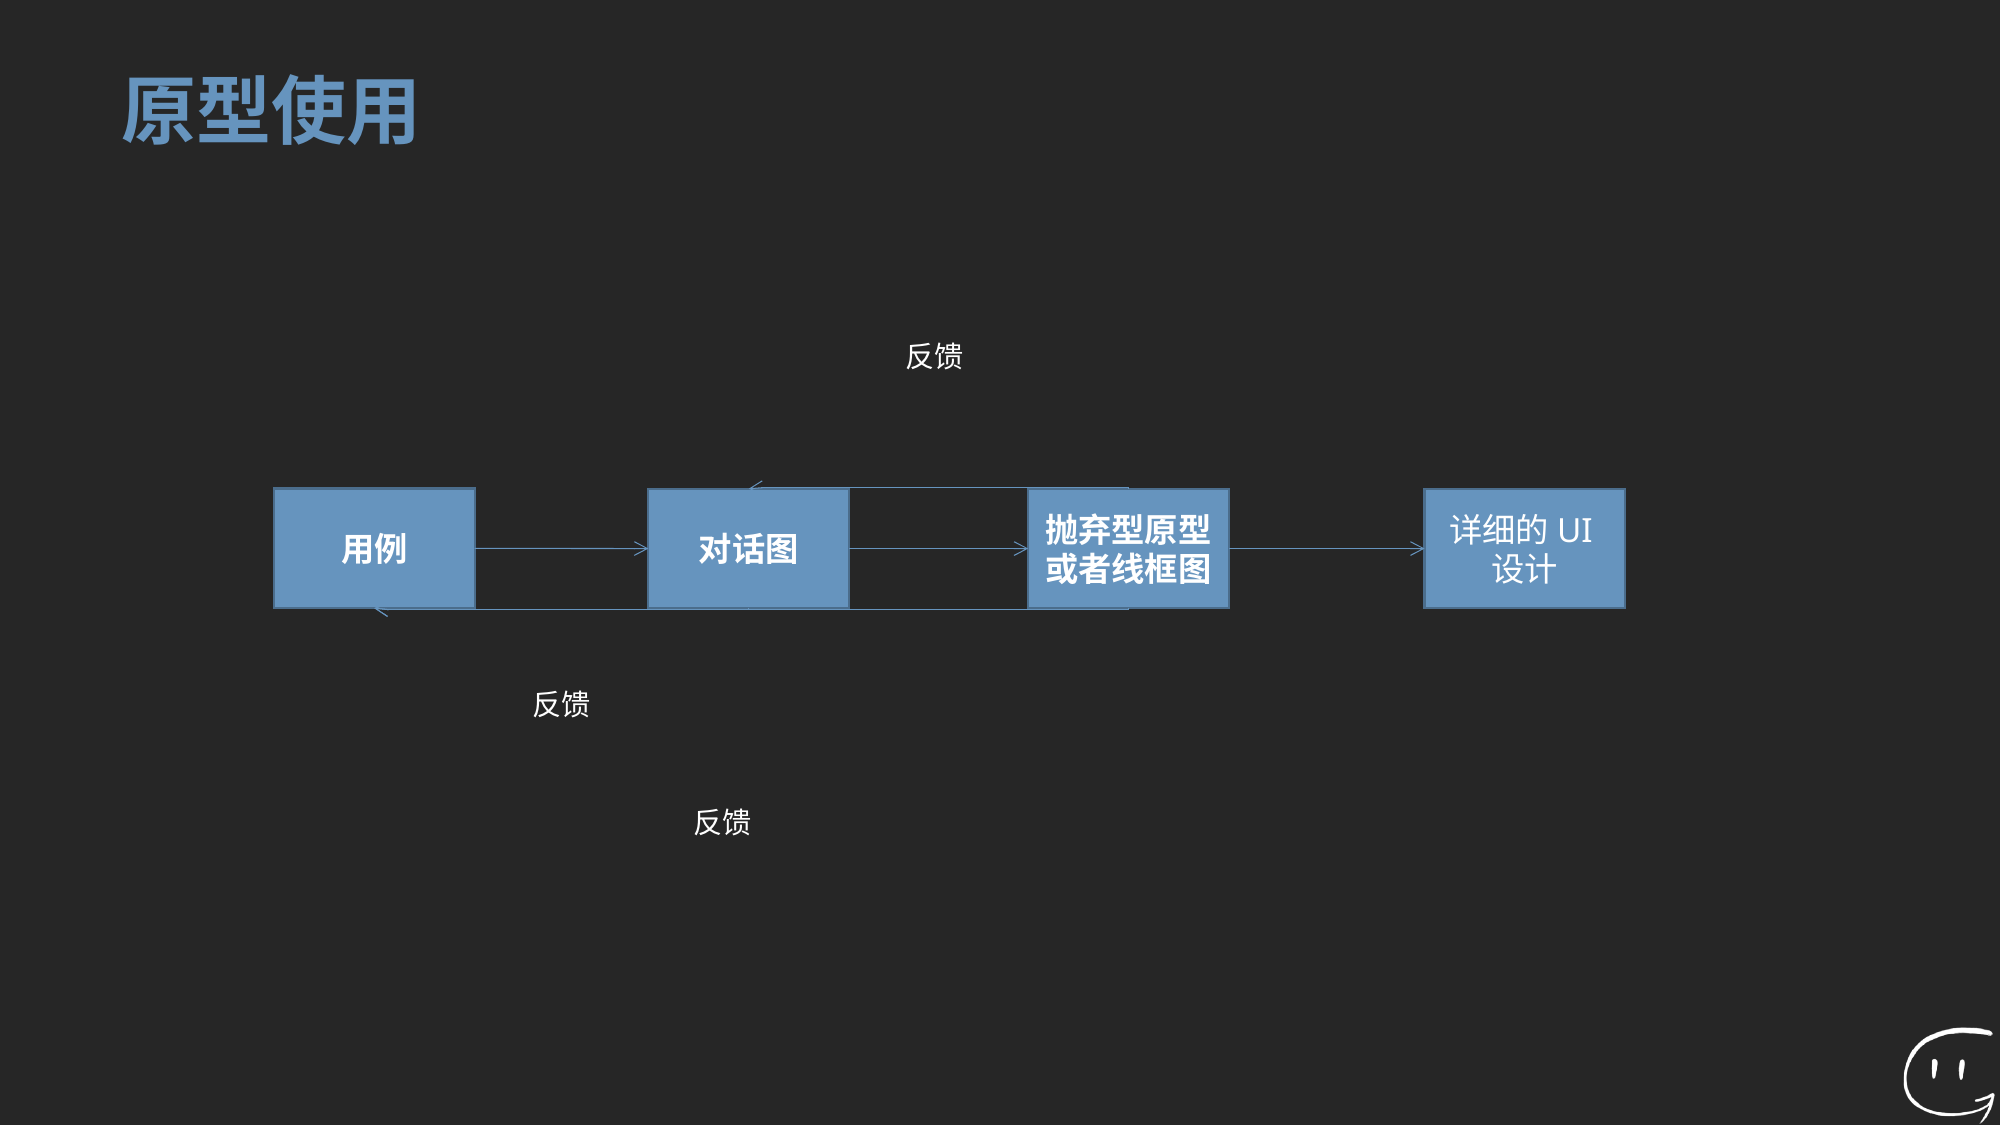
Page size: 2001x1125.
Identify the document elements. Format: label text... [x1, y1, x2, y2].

picture [1899, 1023, 2000, 1125]
title 原型使用 [106, 31, 1199, 197]
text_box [273, 317, 1626, 843]
